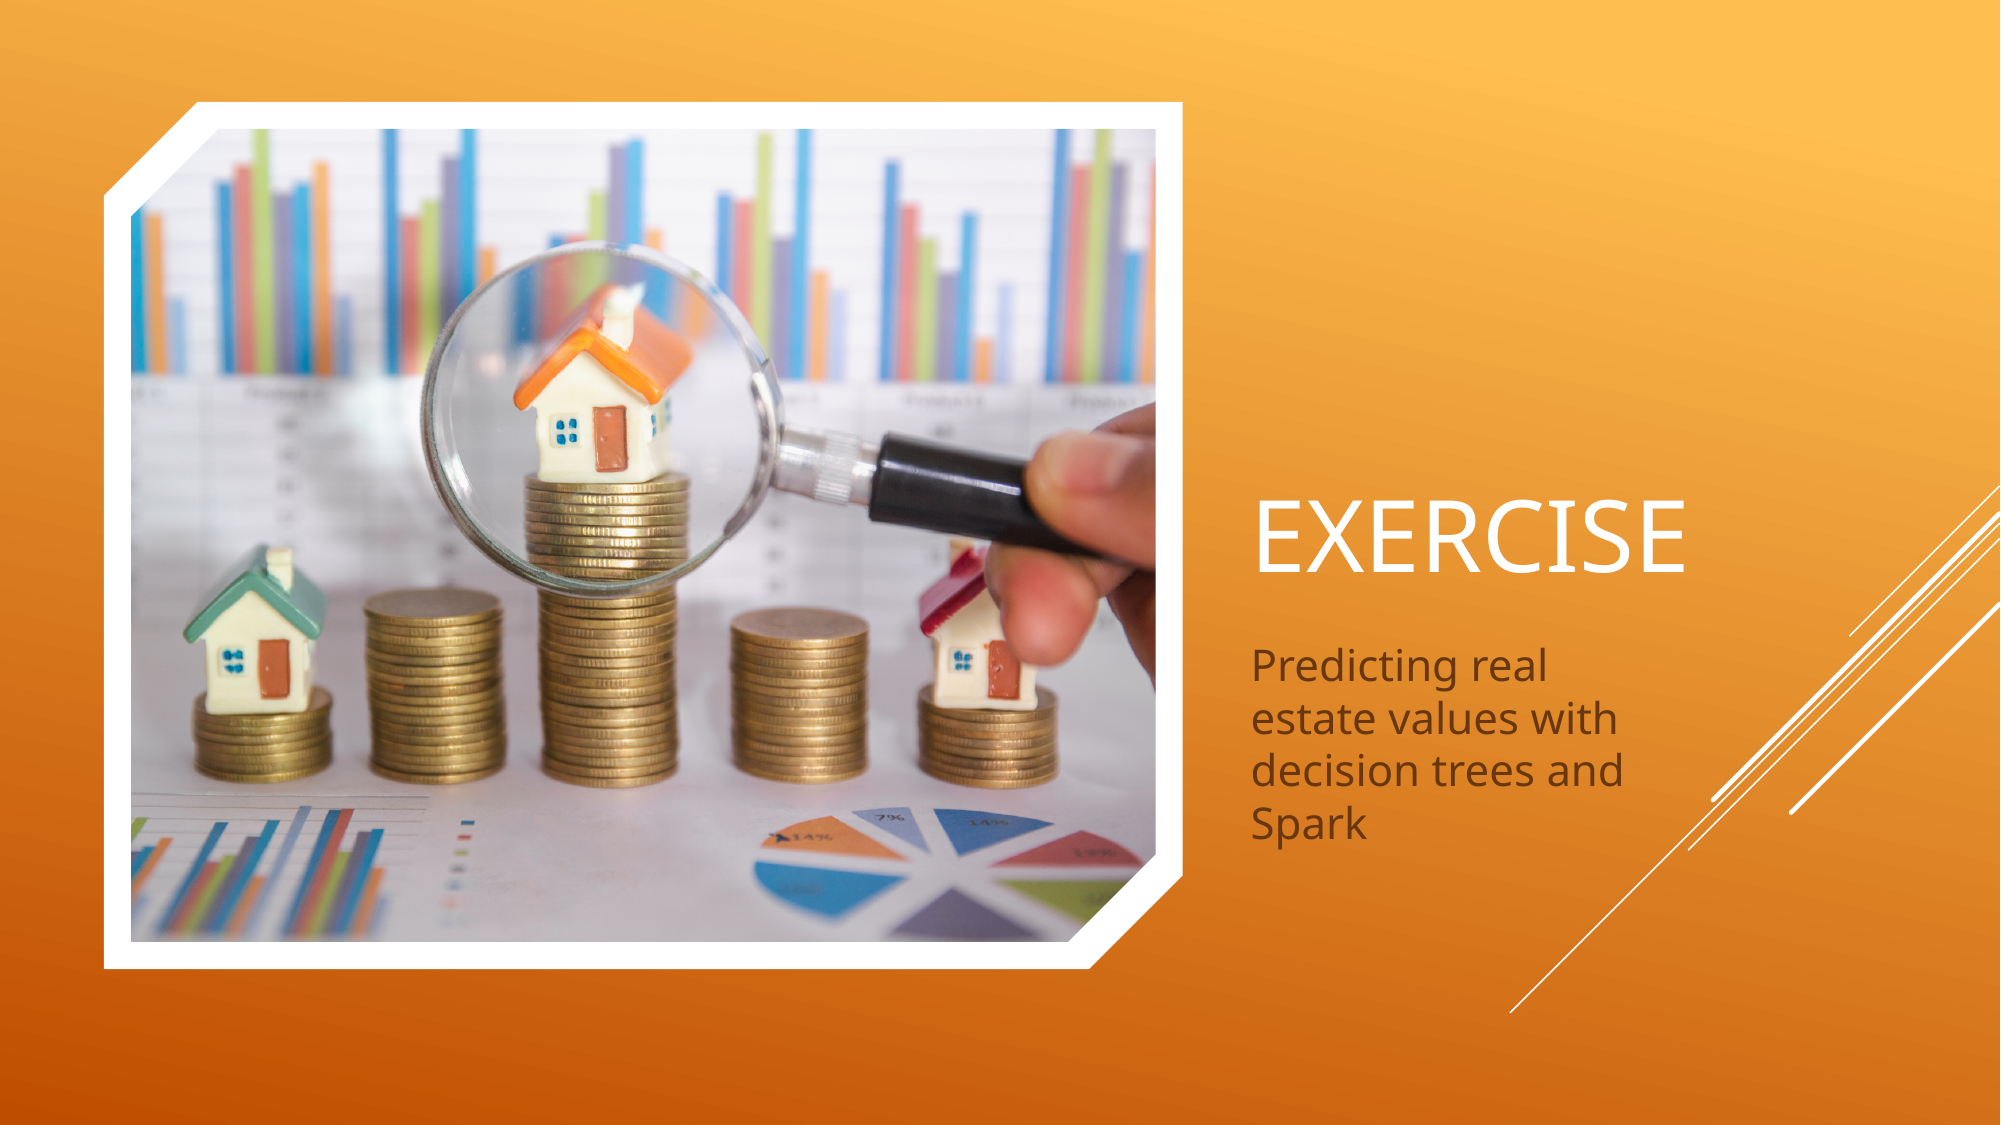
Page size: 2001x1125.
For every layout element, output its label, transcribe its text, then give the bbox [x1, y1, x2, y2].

text_box [0, 0, 2000, 1125]
picture [130, 128, 1156, 943]
text_box [102, 167, 1117, 971]
subtitle Predicting real estate values with decision trees and Spark [1235, 630, 1510, 888]
text_box [169, 100, 1184, 904]
title Exercise [1235, 103, 1888, 600]
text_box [1510, 485, 2000, 1013]
